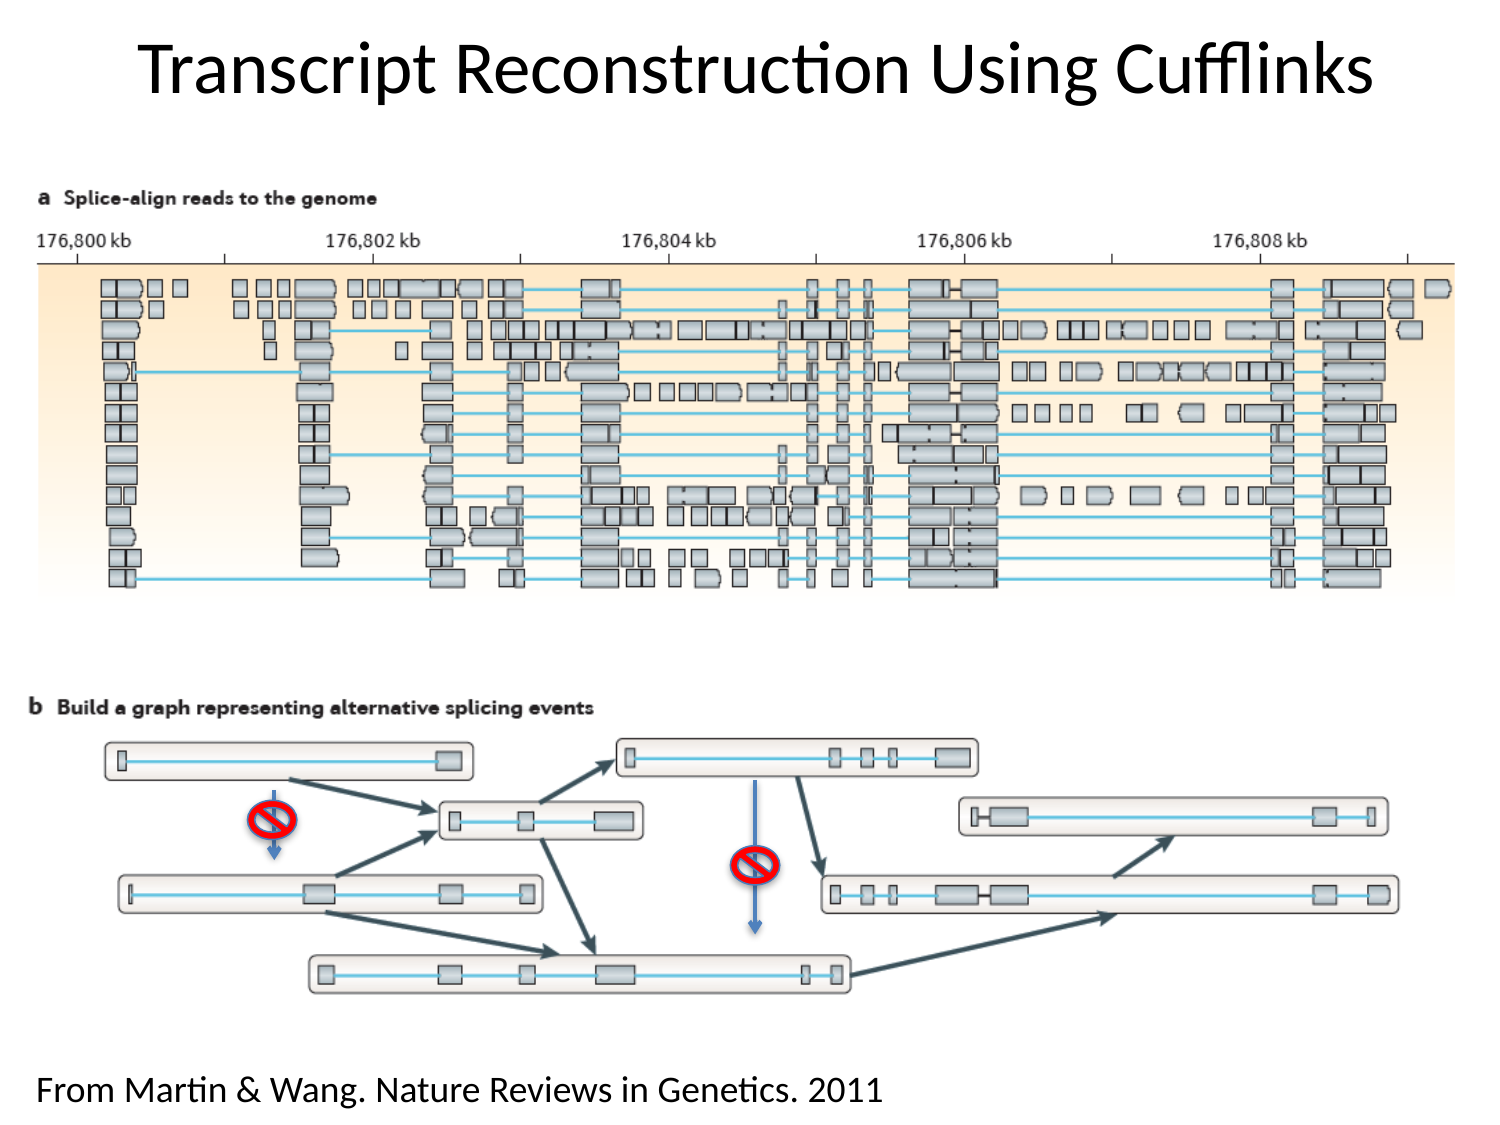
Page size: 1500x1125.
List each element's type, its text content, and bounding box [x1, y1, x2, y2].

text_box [730, 779, 781, 935]
picture [0, 157, 1500, 634]
title Transcript Reconstruction Using Cufflinks [81, 0, 1432, 155]
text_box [247, 789, 298, 861]
picture [0, 673, 1500, 1039]
text_box From Martin & Wang. Nature Reviews in Genetics. 2011 [21, 1057, 900, 1118]
